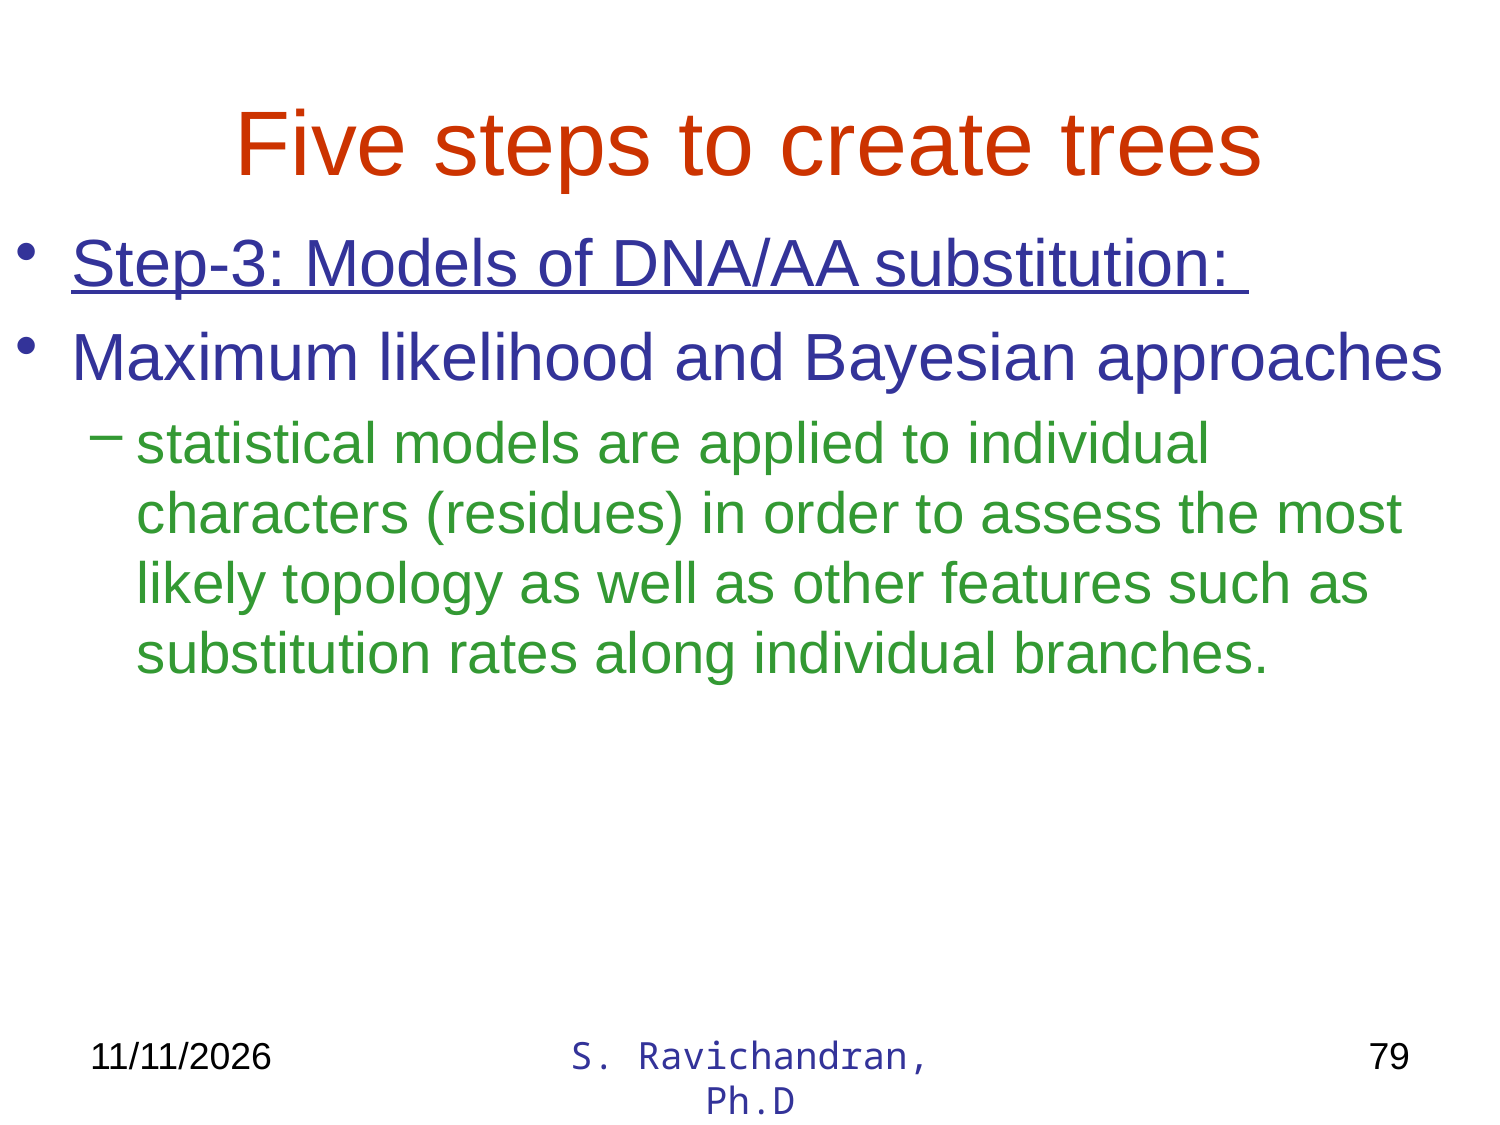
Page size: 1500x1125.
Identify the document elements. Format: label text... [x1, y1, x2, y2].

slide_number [74, 1024, 426, 1103]
title Five steps to create trees [75, 45, 1425, 212]
list Step-3: Models of DNA/AA substitution: Maximum likelihood and Bayesian approaches statistical models are applied to individual characters (residues) in order to assess the most likely topology as well as other features such as substitution rates along individual branches. [0, 212, 1500, 955]
footer S. Ravichandran, Ph.D [512, 1024, 988, 1103]
slide_number 79 [1074, 1024, 1426, 1103]
